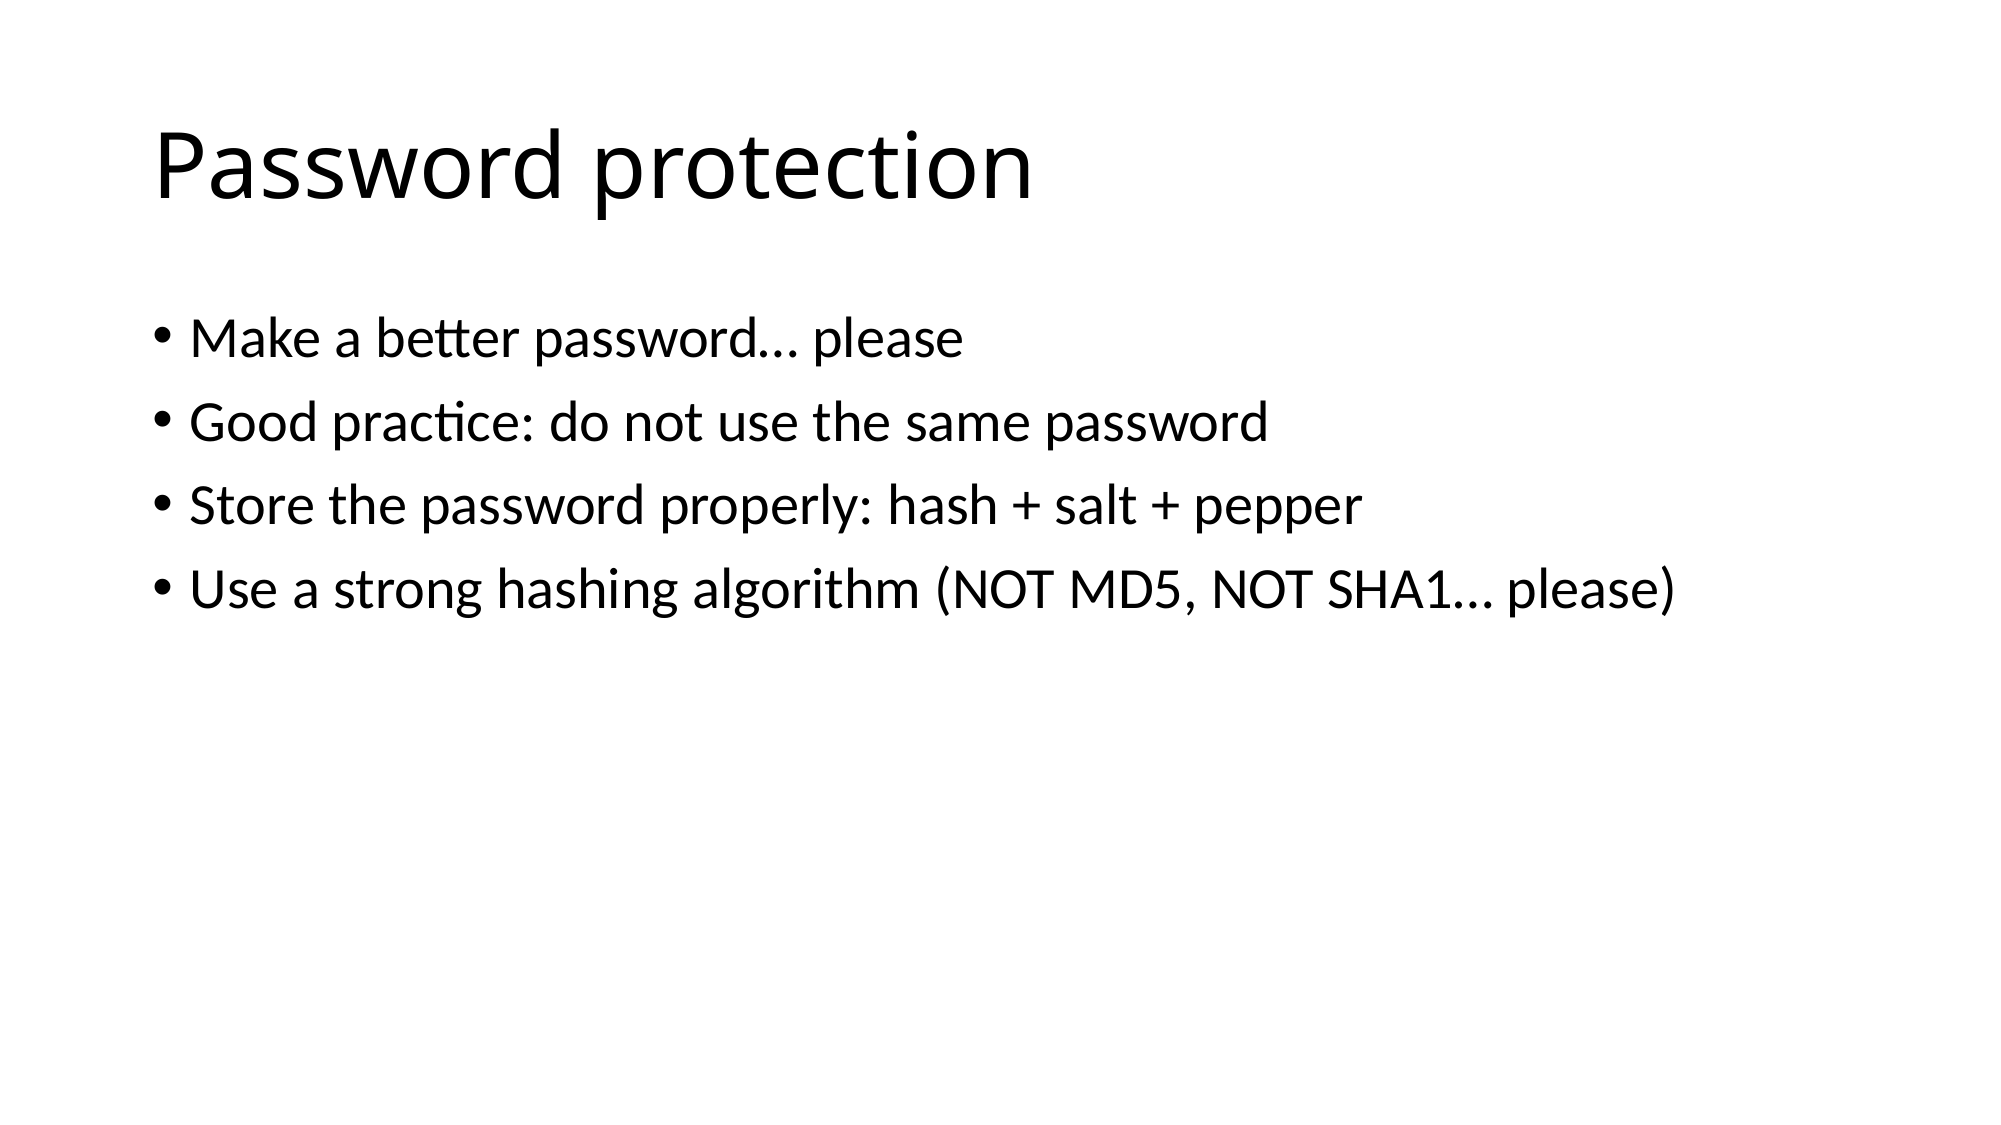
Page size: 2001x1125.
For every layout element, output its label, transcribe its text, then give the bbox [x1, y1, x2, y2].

list Make a better password… please Good practice: do not use the same password Store the password properly: hash + salt + pepper Use a strong hashing algorithm (NOT MD5, NOT SHA1… please) [137, 299, 1863, 1014]
title Password protection [137, 59, 1863, 278]
